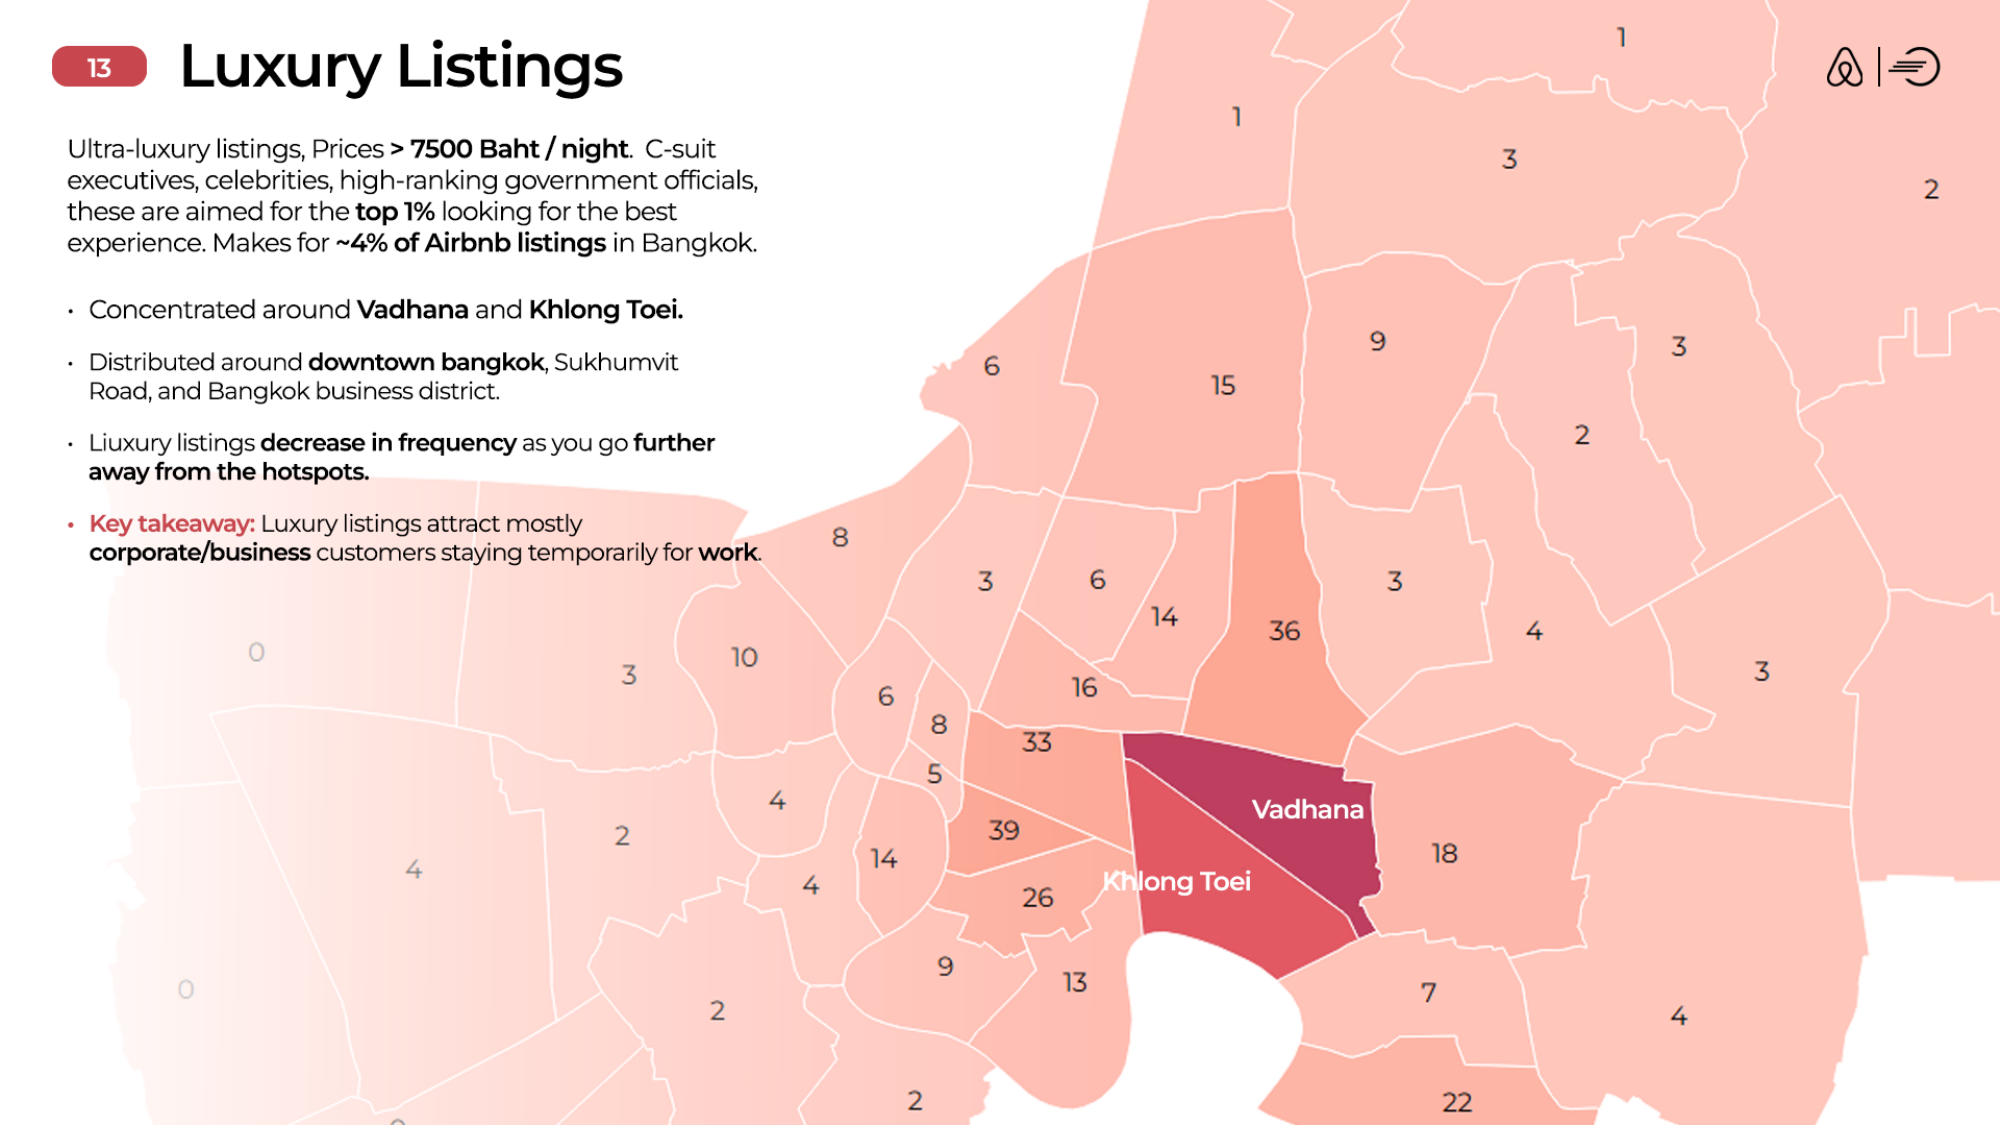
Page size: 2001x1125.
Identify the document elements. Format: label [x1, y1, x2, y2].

list [0, 0, 2000, 1125]
